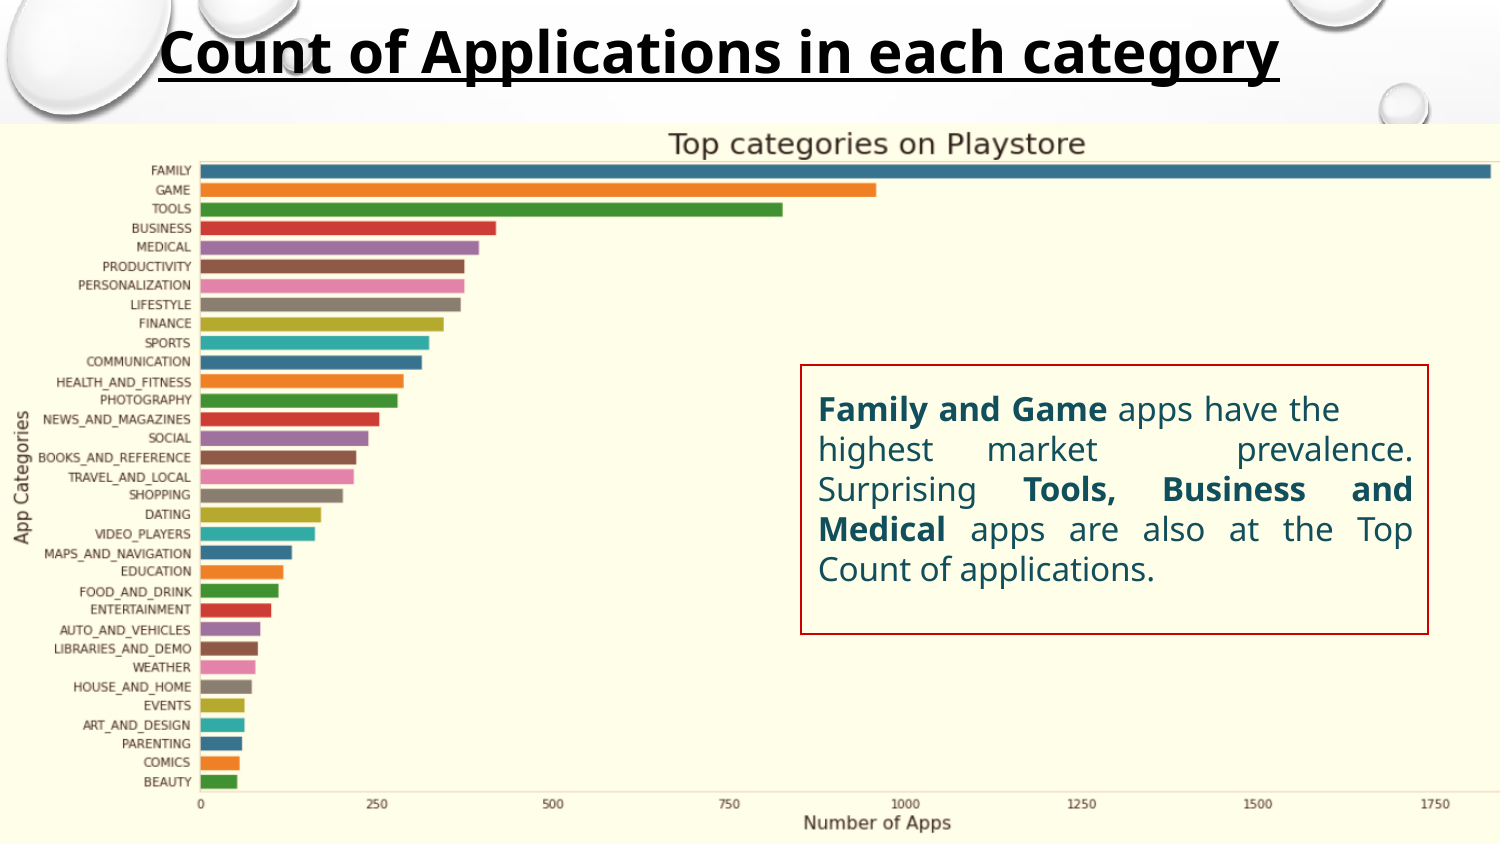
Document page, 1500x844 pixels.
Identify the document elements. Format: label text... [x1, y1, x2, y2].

text_box Count of Applications in each category [143, 7, 1469, 122]
picture [0, 0, 1500, 844]
